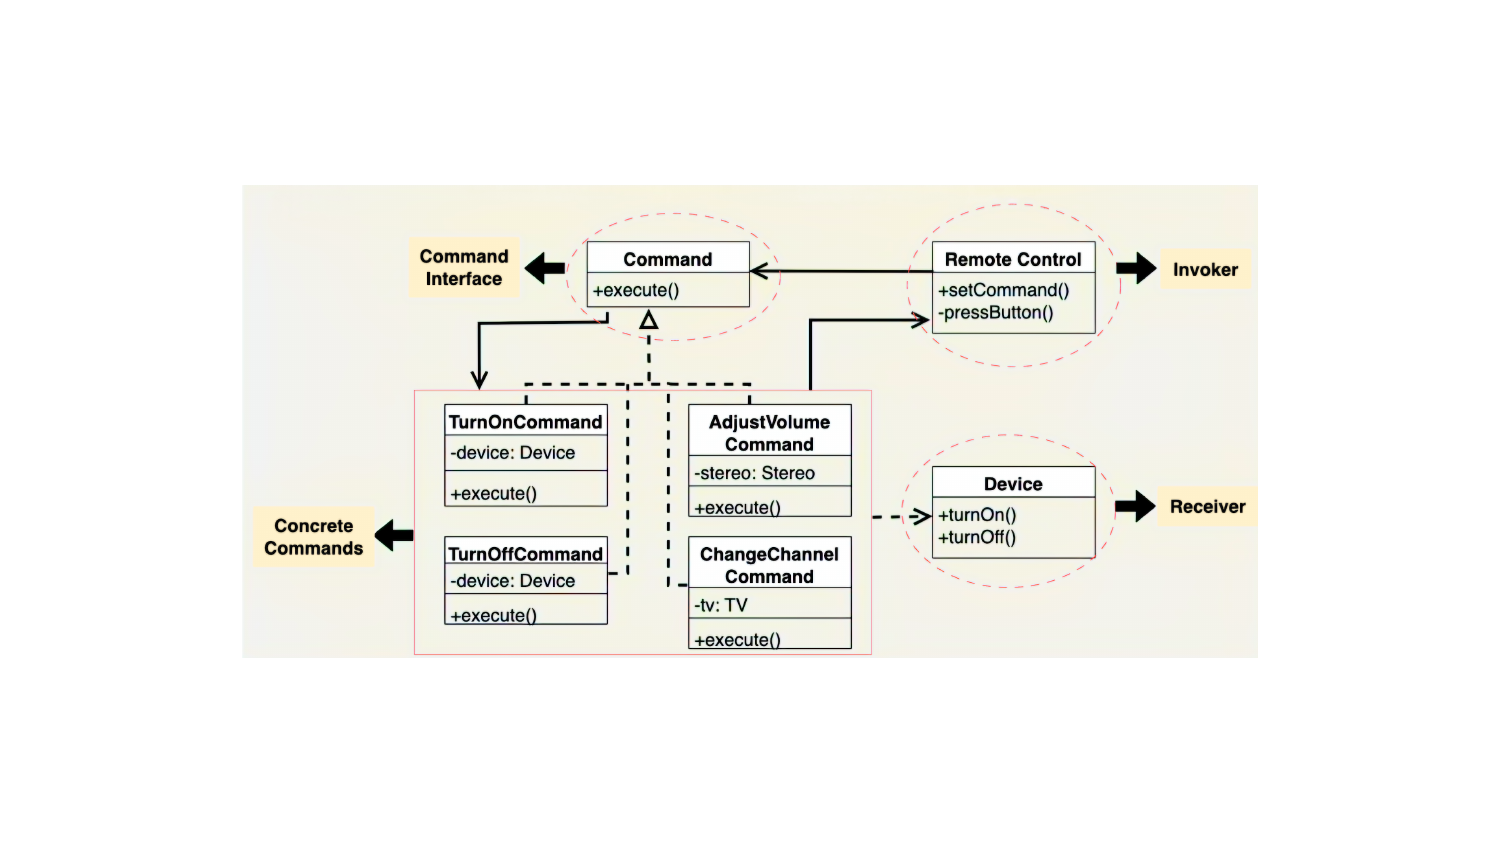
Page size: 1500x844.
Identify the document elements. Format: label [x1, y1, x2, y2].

picture [242, 185, 1258, 659]
